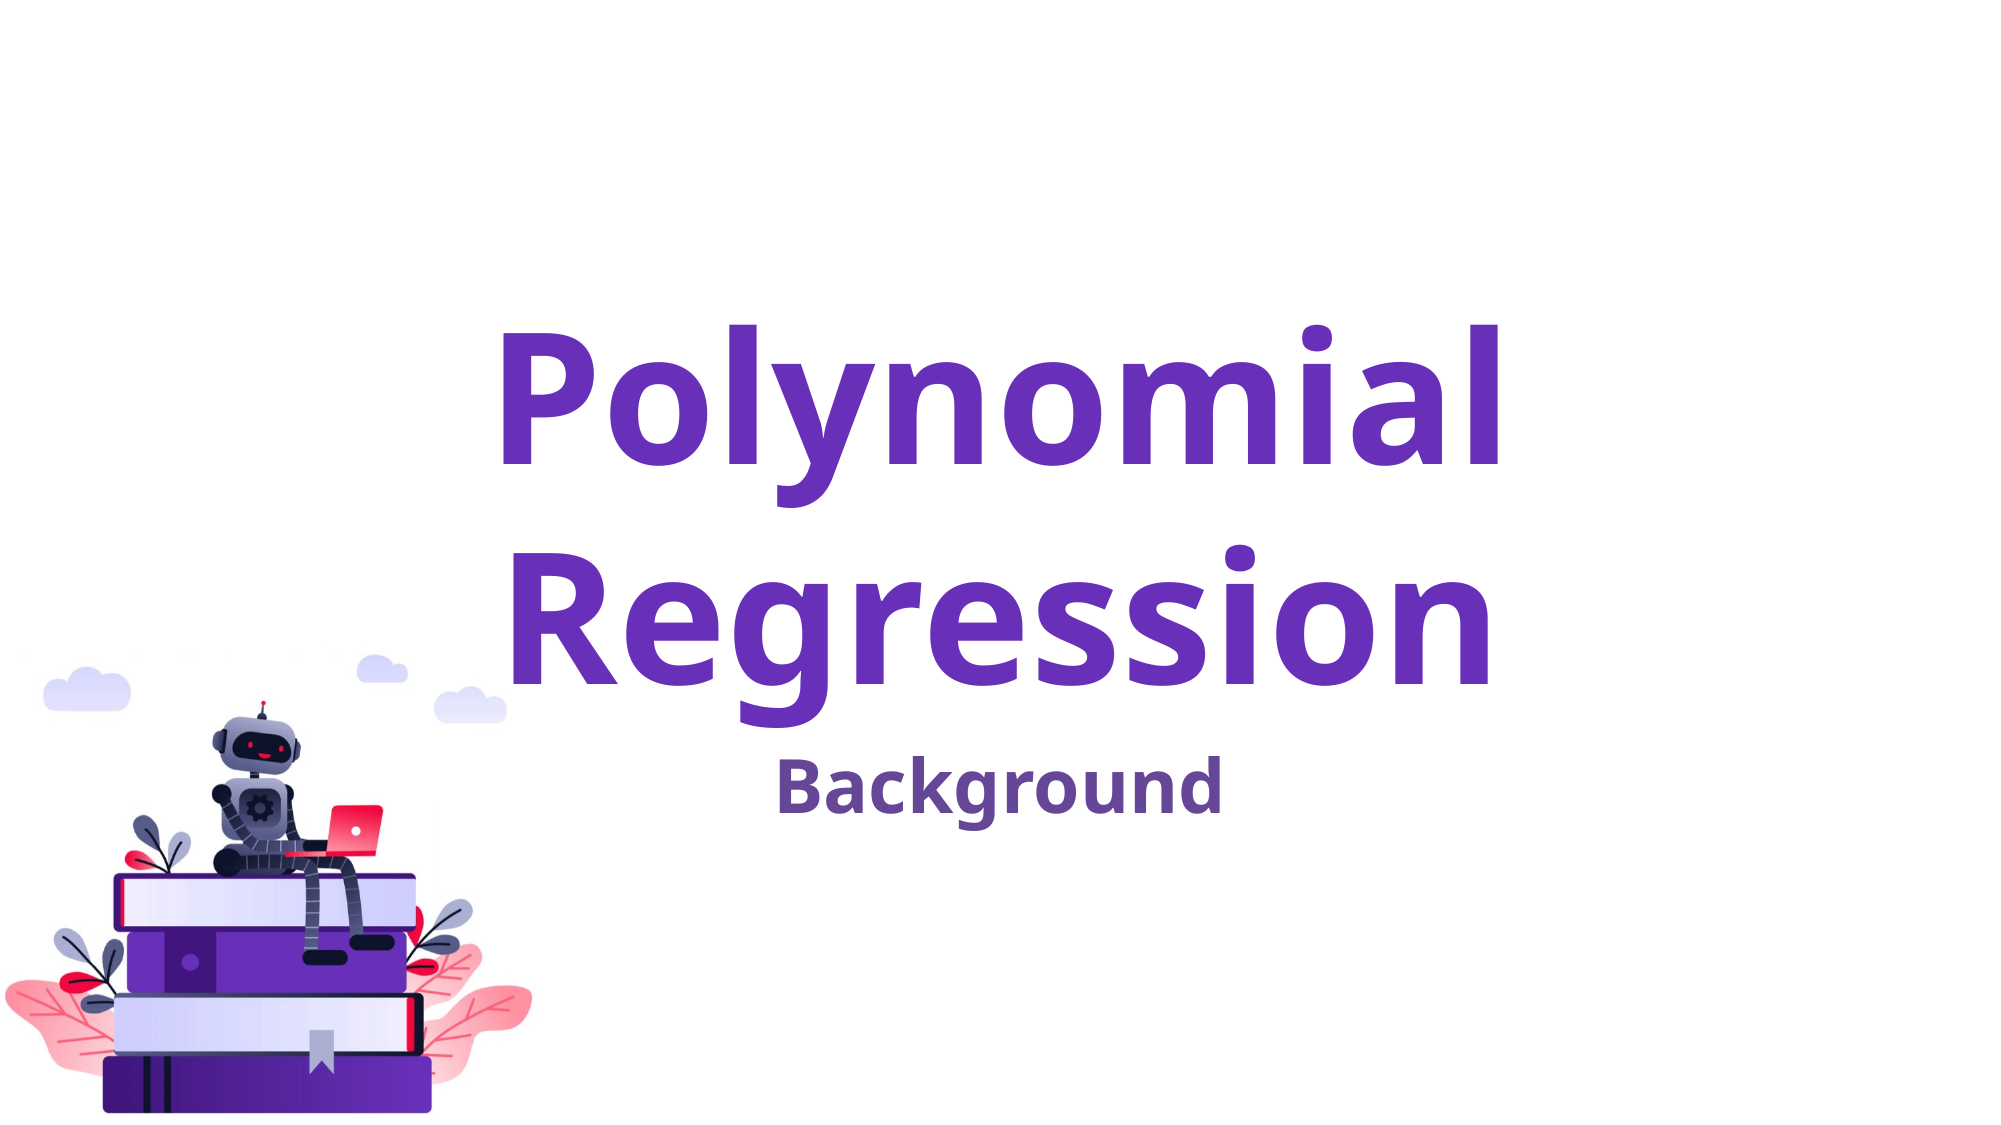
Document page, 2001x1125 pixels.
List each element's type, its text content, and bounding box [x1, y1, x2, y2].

text_box Background [541, 730, 1808, 836]
text_box Polynomial Regression [192, 274, 1808, 729]
picture [0, 641, 541, 1125]
